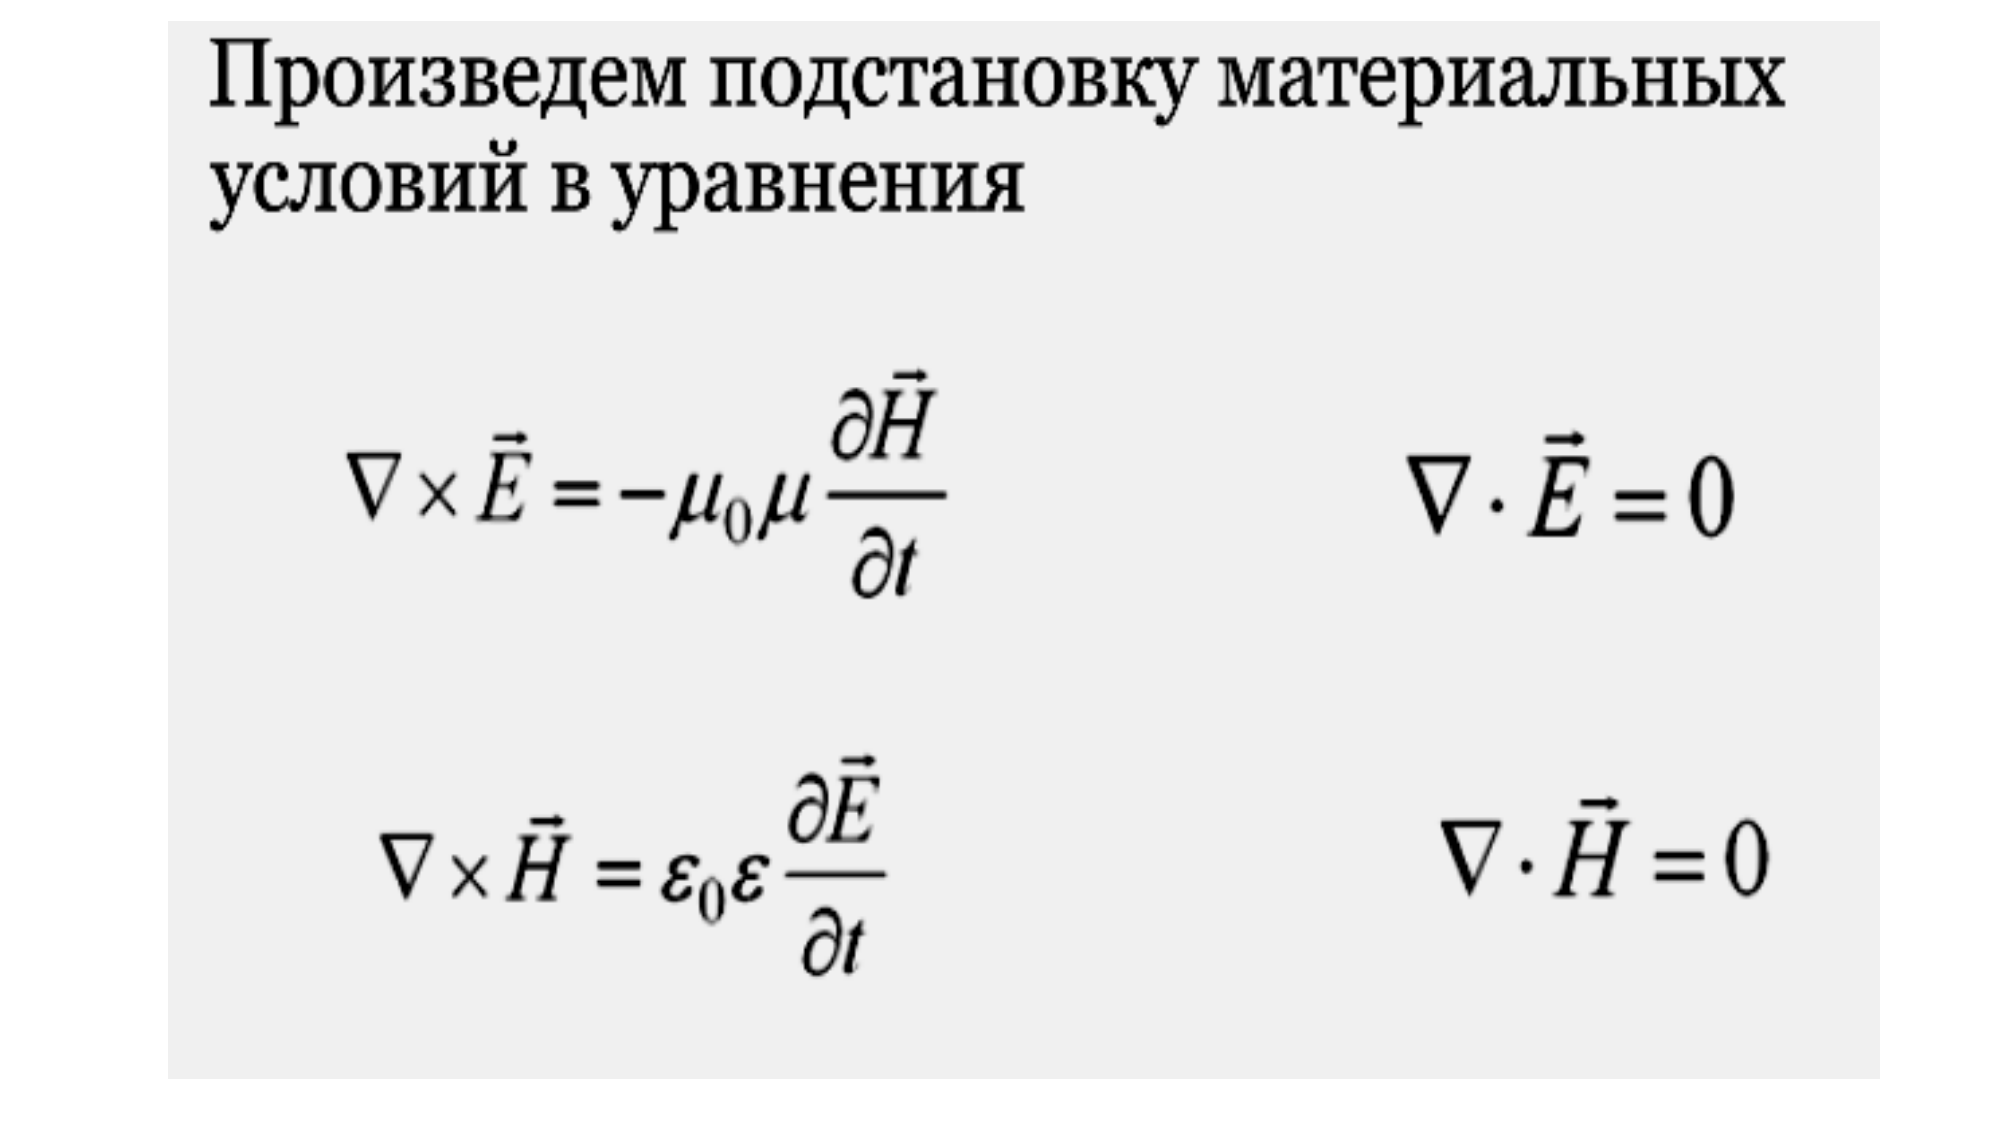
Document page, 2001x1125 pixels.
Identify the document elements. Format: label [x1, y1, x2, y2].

picture [168, 21, 1880, 1079]
